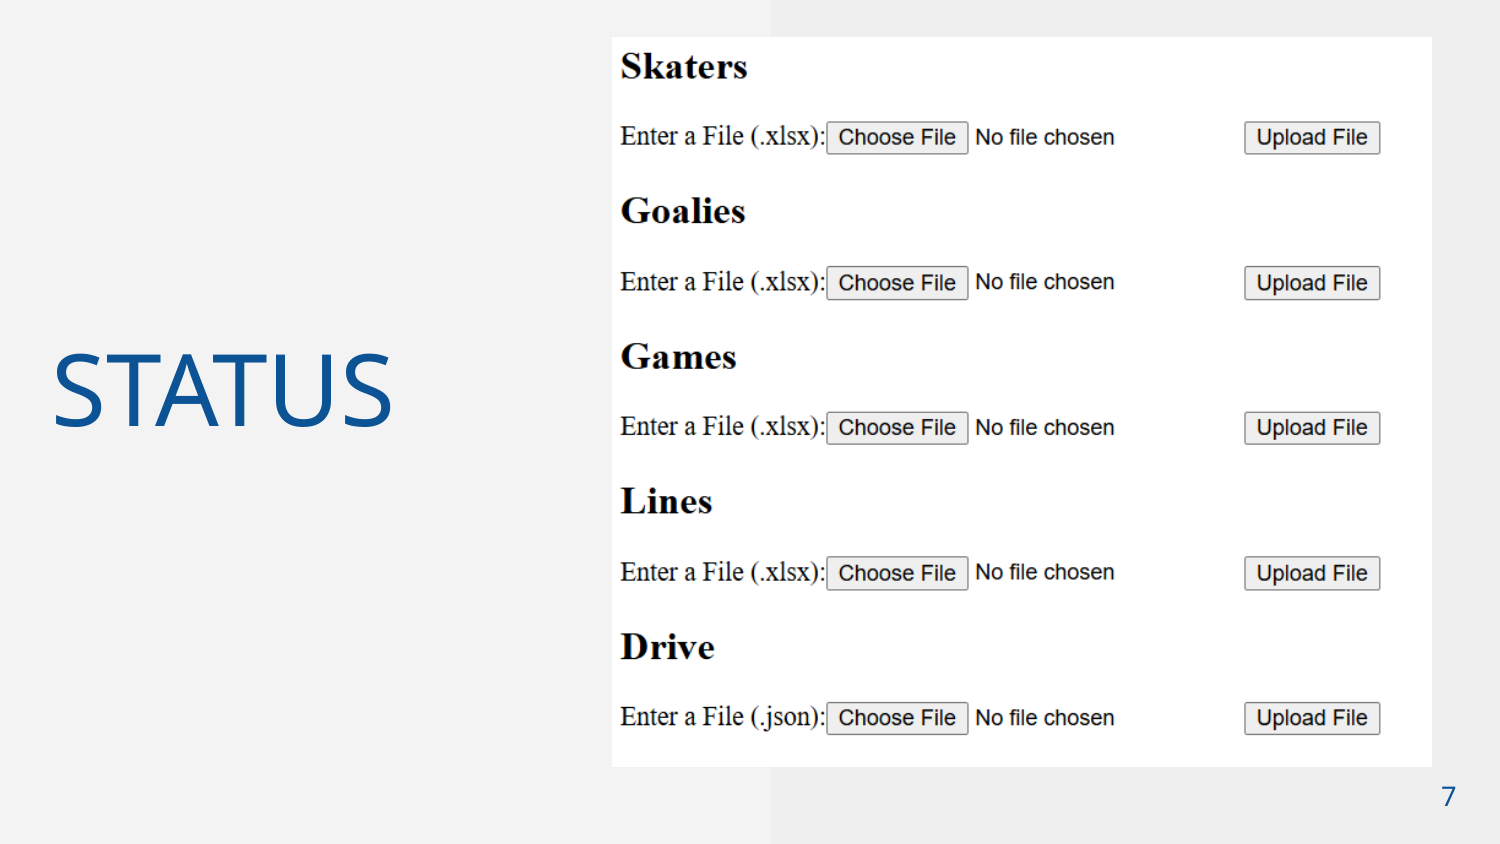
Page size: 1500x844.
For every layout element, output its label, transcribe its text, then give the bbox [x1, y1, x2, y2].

slide_number ‹#› [1403, 779, 1494, 844]
title STATUS [36, 311, 601, 441]
picture [612, 37, 1432, 767]
